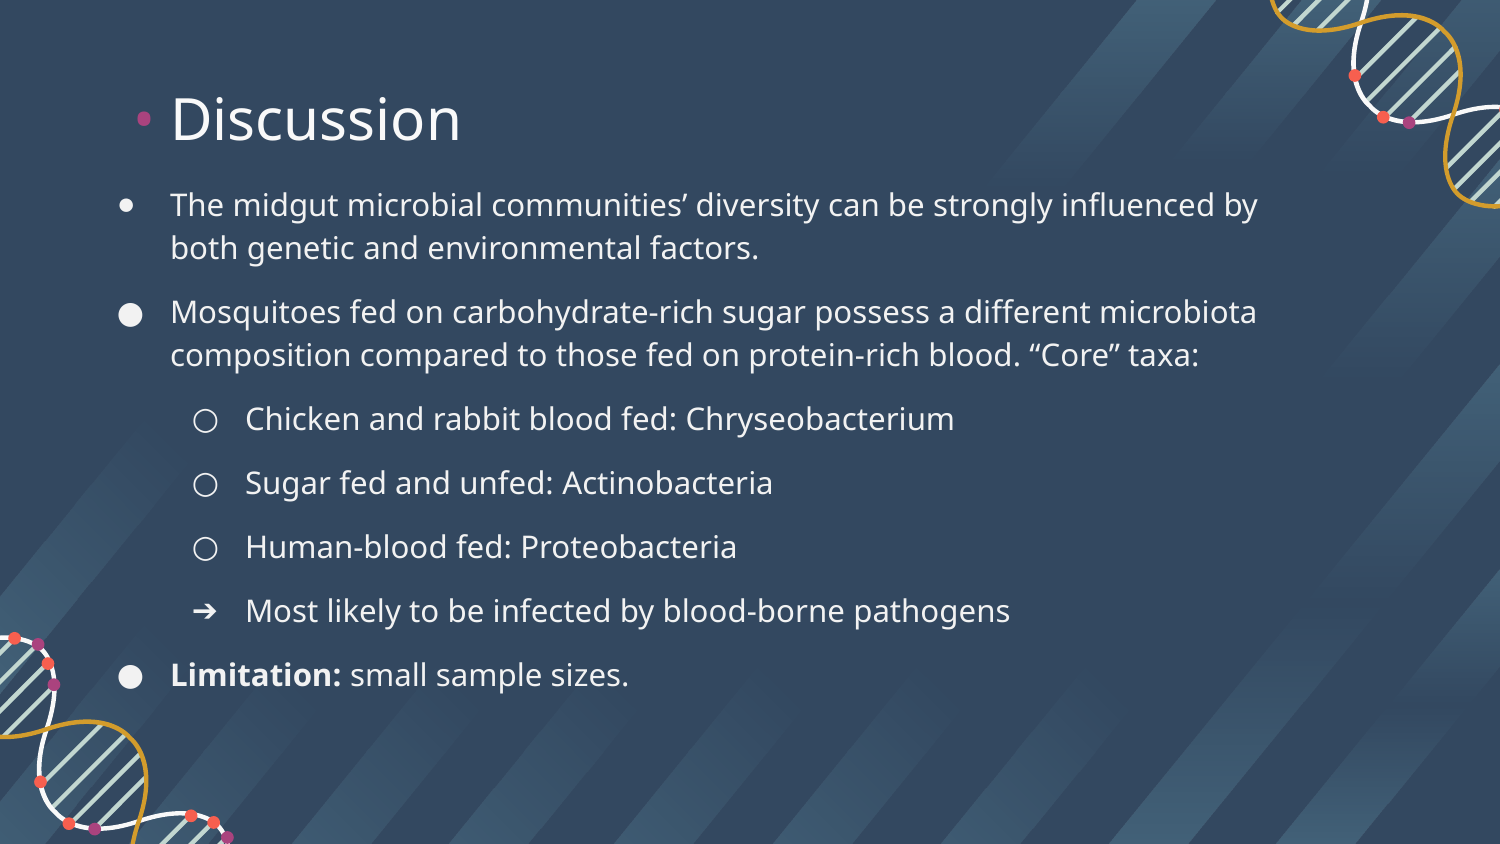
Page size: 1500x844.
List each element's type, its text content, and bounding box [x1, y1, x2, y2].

text_box The midgut microbial communities’ diversity can be strongly influenced by both genetic and environmental factors. Mosquitoes fed on carbohydrate-rich sugar possess a different microbiota composition compared to those fed on protein-rich blood. “Core” taxa: Chicken and rabbit blood fed: Chryseobacterium Sugar fed and unfed: Actinobacteria Human-blood fed: Proteobacteria Most likely to be infected by blood-borne pathogens Limitation: small sample sizes. [80, 164, 1284, 763]
title • Discussion [118, 67, 1382, 165]
